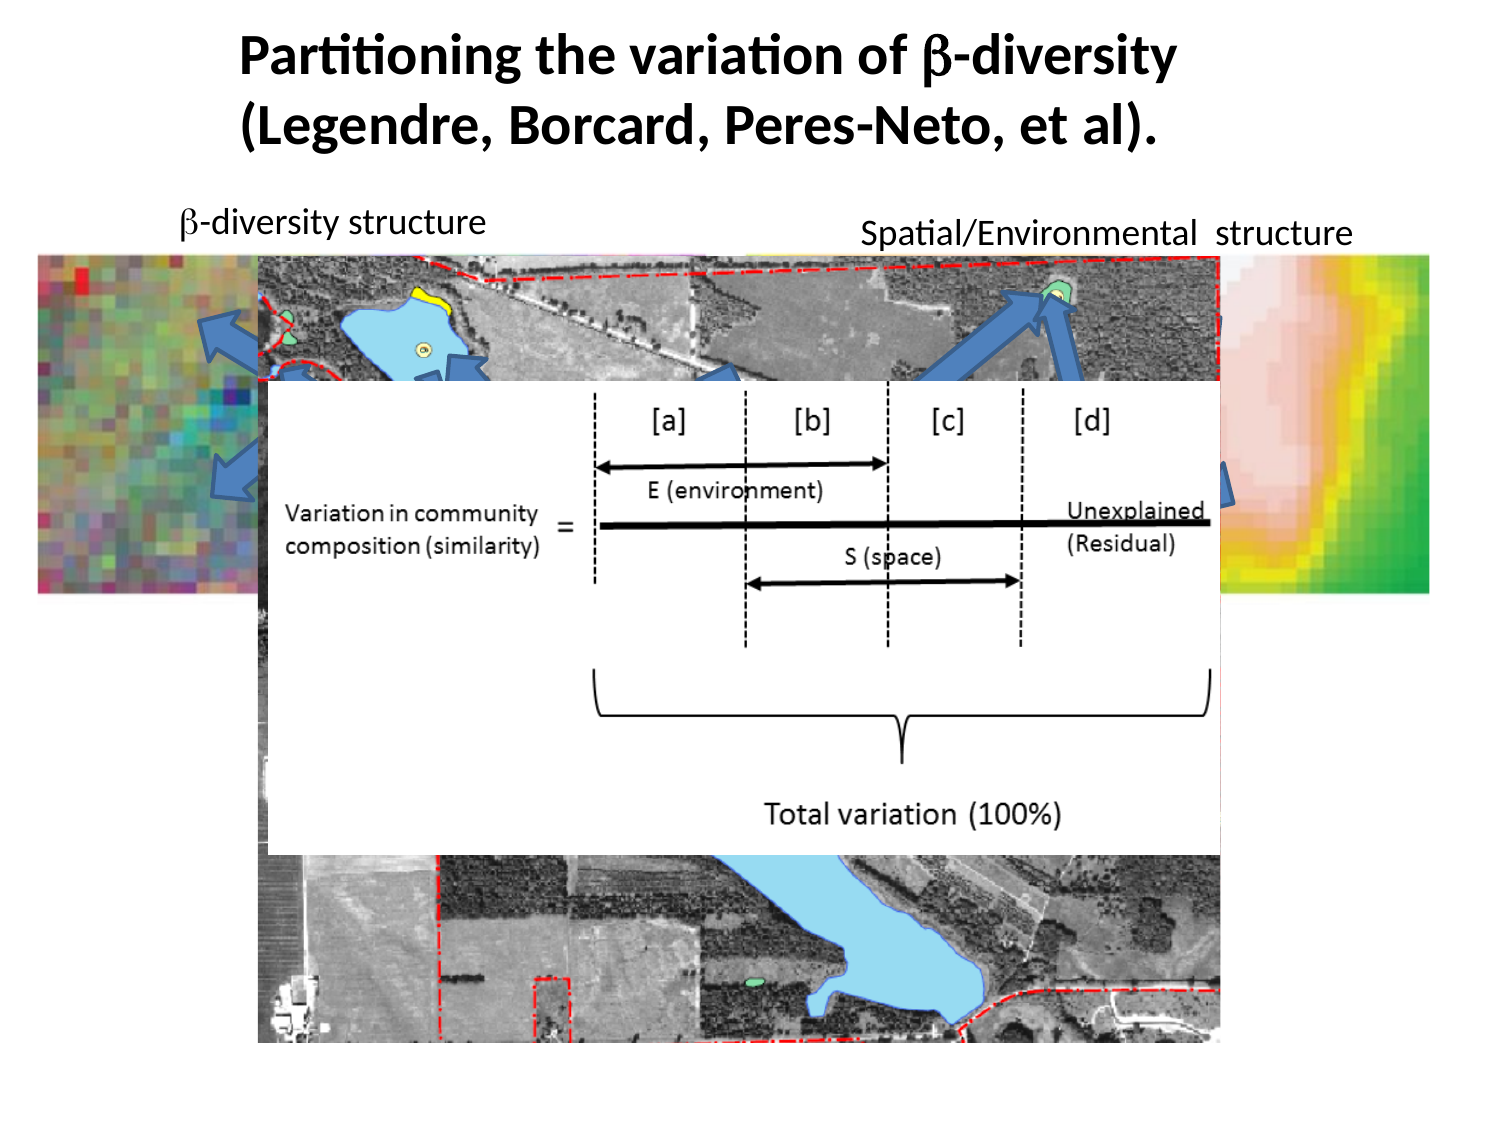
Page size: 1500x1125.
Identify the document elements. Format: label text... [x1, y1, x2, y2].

text_box Partitioning the variation of b-diversity (Legendre, Borcard, Peres-Neto, et al). [225, 9, 1314, 164]
text_box Spatial/Environmental structure [845, 200, 1370, 249]
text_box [246, 255, 1221, 1043]
picture [37, 250, 1430, 856]
text_box b-diversity structure [164, 190, 502, 249]
